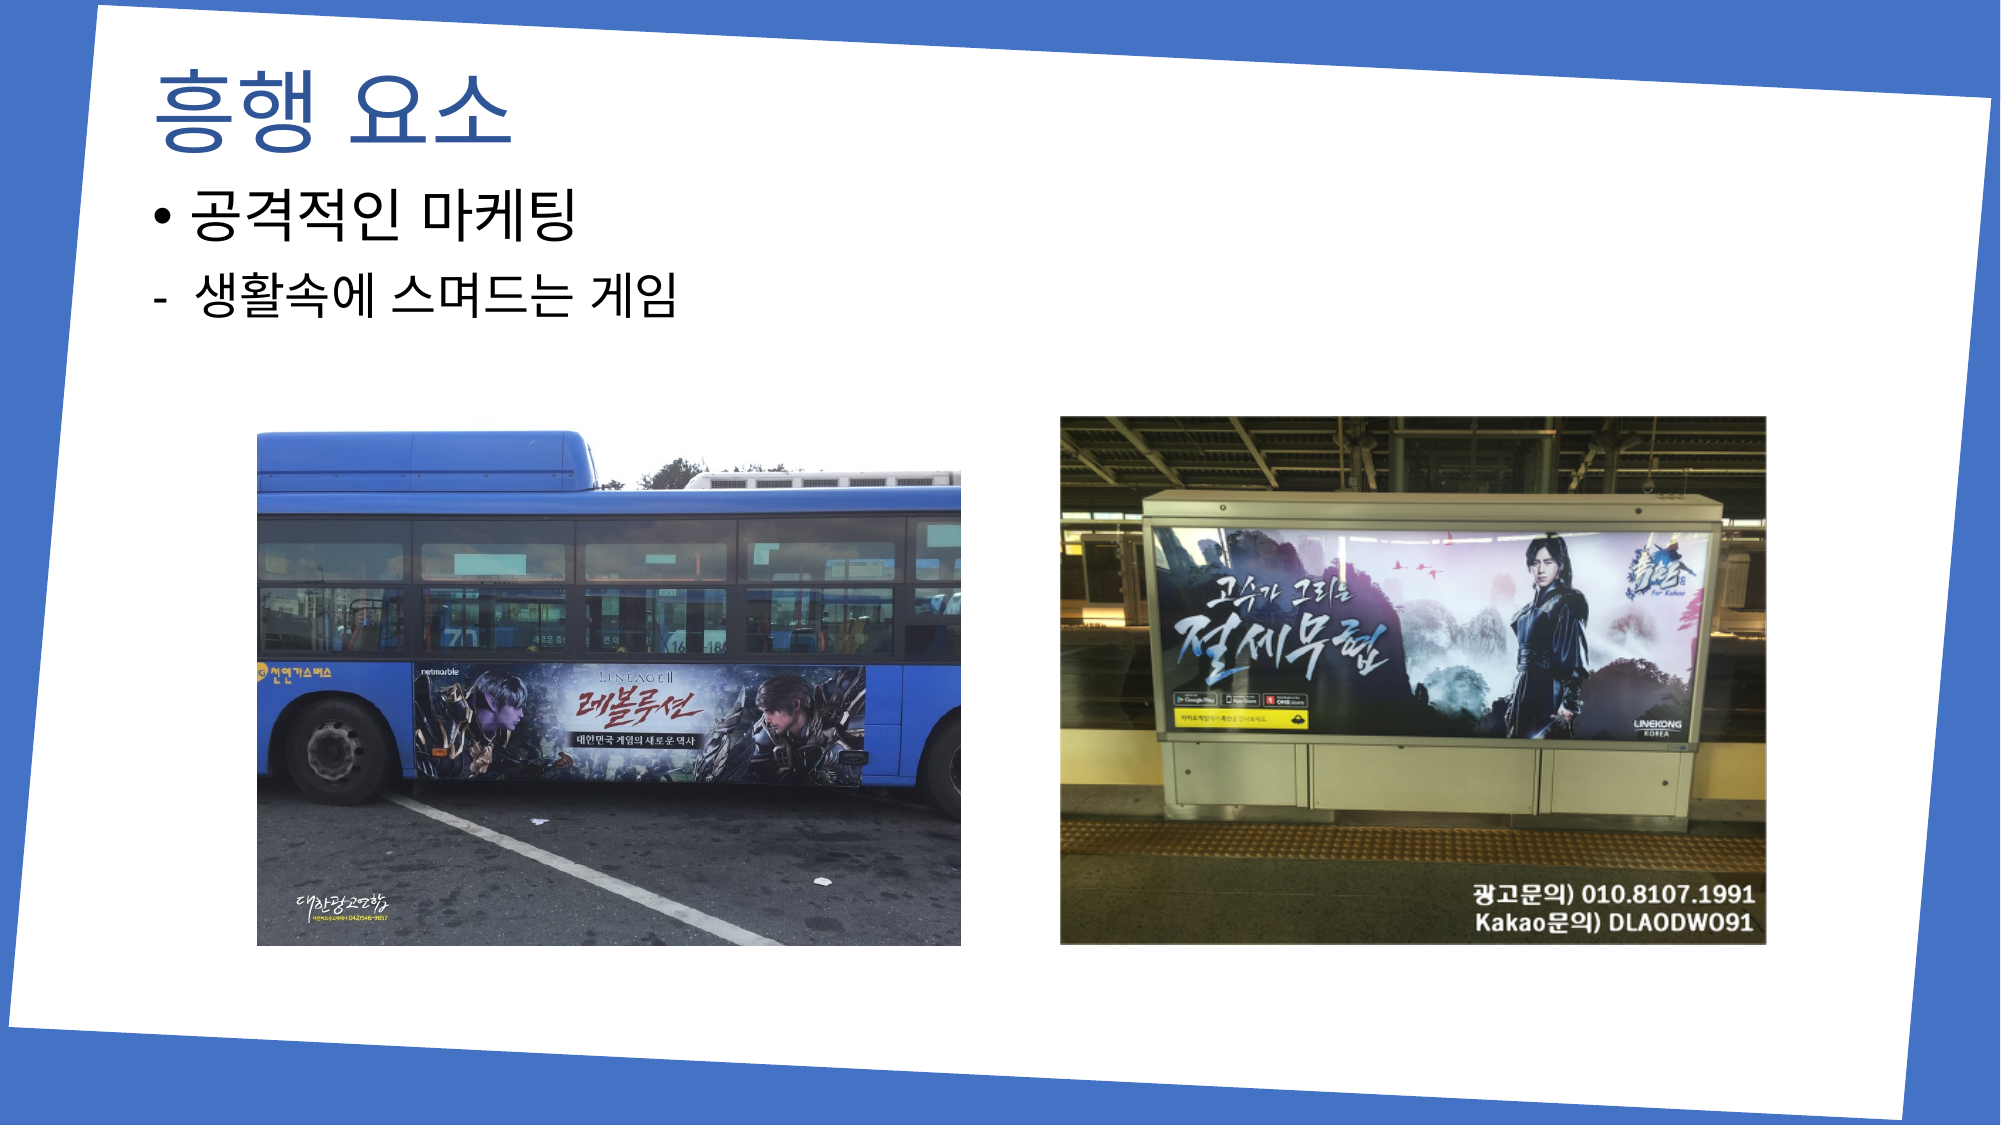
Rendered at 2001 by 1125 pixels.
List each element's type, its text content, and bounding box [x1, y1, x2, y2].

list 공격적인 마케팅 - 생활속에 스며드는 게임 [137, 179, 1863, 894]
picture [257, 417, 961, 946]
title 흥행 요소 [137, 59, 1863, 179]
picture [1060, 416, 1771, 946]
